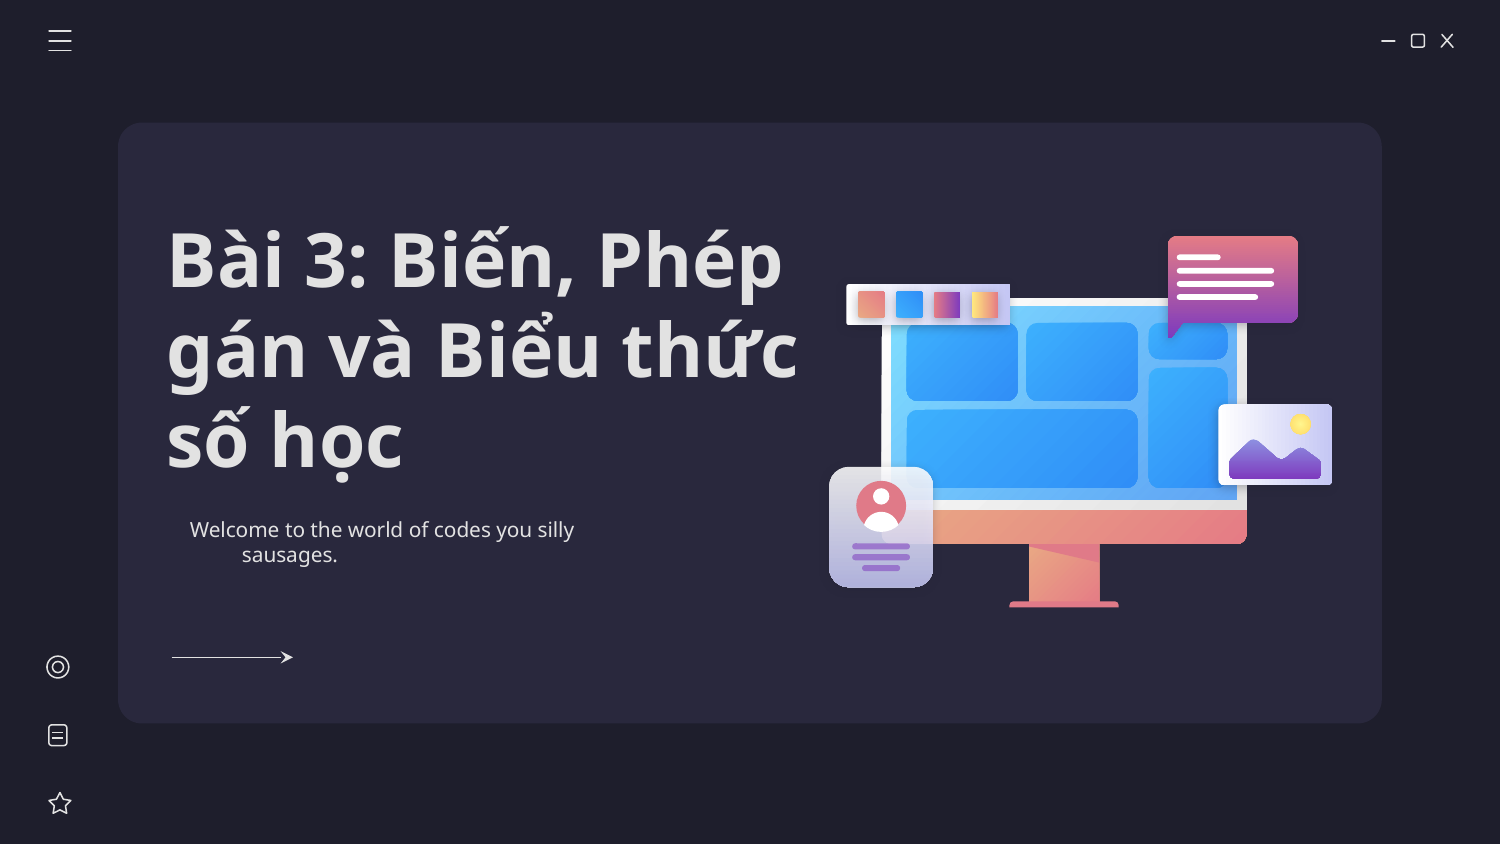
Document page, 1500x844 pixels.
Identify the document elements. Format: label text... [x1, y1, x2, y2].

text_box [846, 283, 1011, 326]
subtitle Welcome to the world of codes you silly sausages. [151, 506, 639, 577]
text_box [46, 655, 72, 814]
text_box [828, 466, 934, 588]
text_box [48, 30, 72, 51]
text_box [881, 297, 1247, 608]
text_box [46, 27, 74, 32]
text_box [1167, 235, 1299, 339]
title Bài 3: Biến, Phép gán và Biểu thức số học [151, 216, 823, 480]
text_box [1218, 403, 1333, 486]
